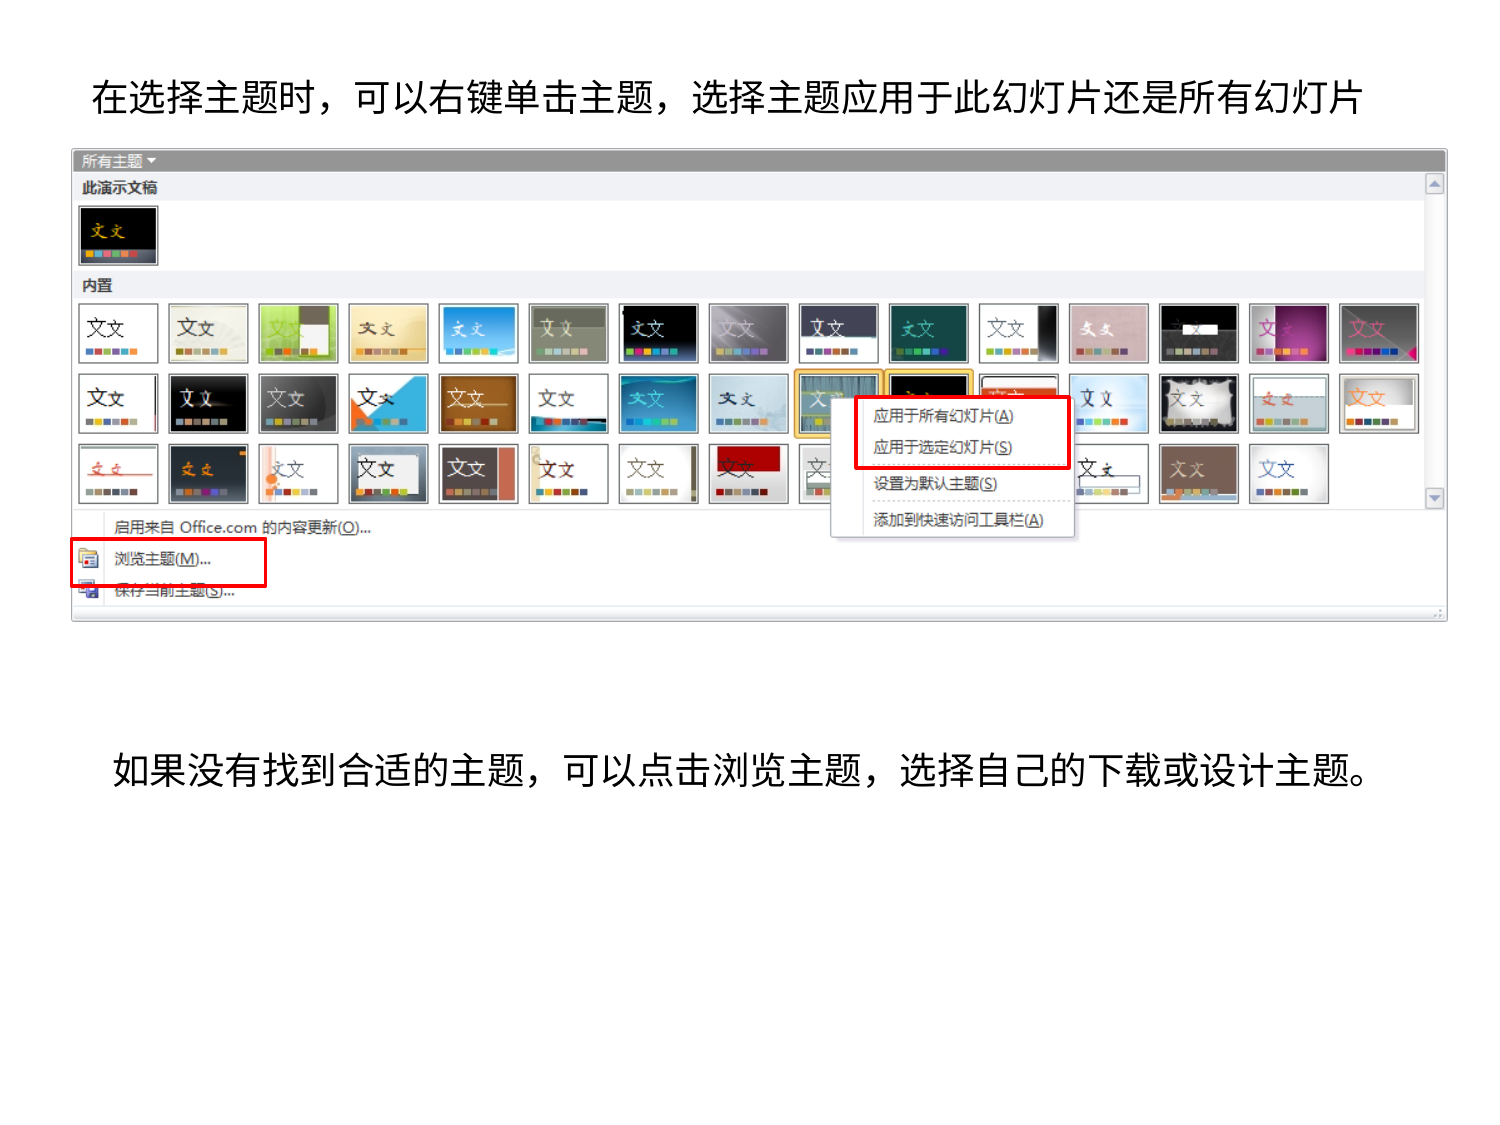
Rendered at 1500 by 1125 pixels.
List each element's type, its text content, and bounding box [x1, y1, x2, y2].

text_box 在选择主题时，可以右键单击主题，选择主题应用于此幻灯片还是所有幻灯片 [76, 66, 1388, 127]
picture [71, 148, 1448, 622]
text_box 如果没有找到合适的主题，可以点击浏览主题，选择自己的下载或设计主题。 [97, 739, 1409, 800]
